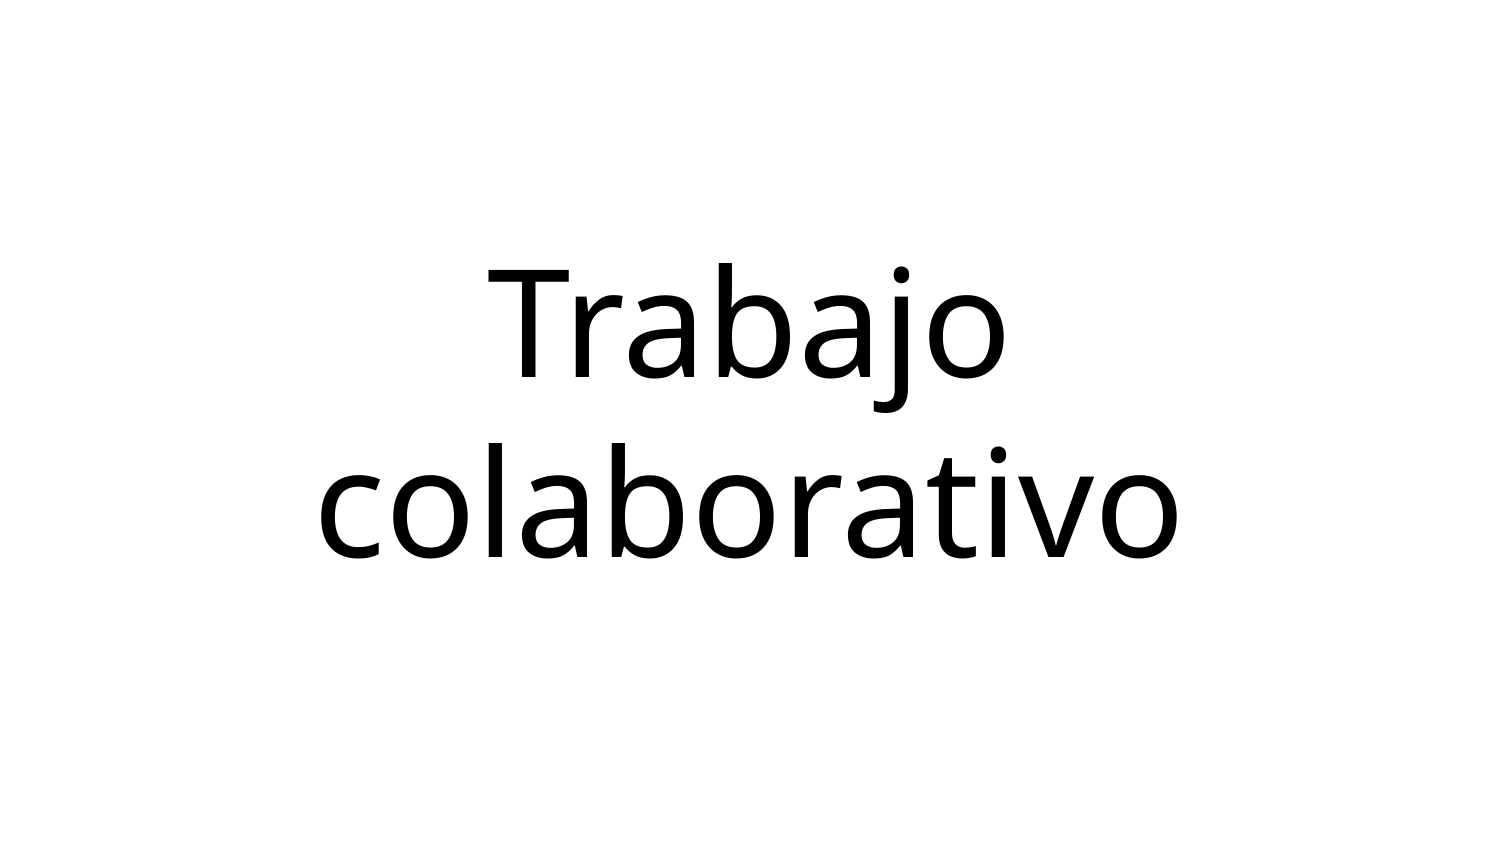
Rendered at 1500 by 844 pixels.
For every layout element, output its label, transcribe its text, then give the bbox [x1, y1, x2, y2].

text_box Trabajo colaborativo [140, 212, 1360, 603]
